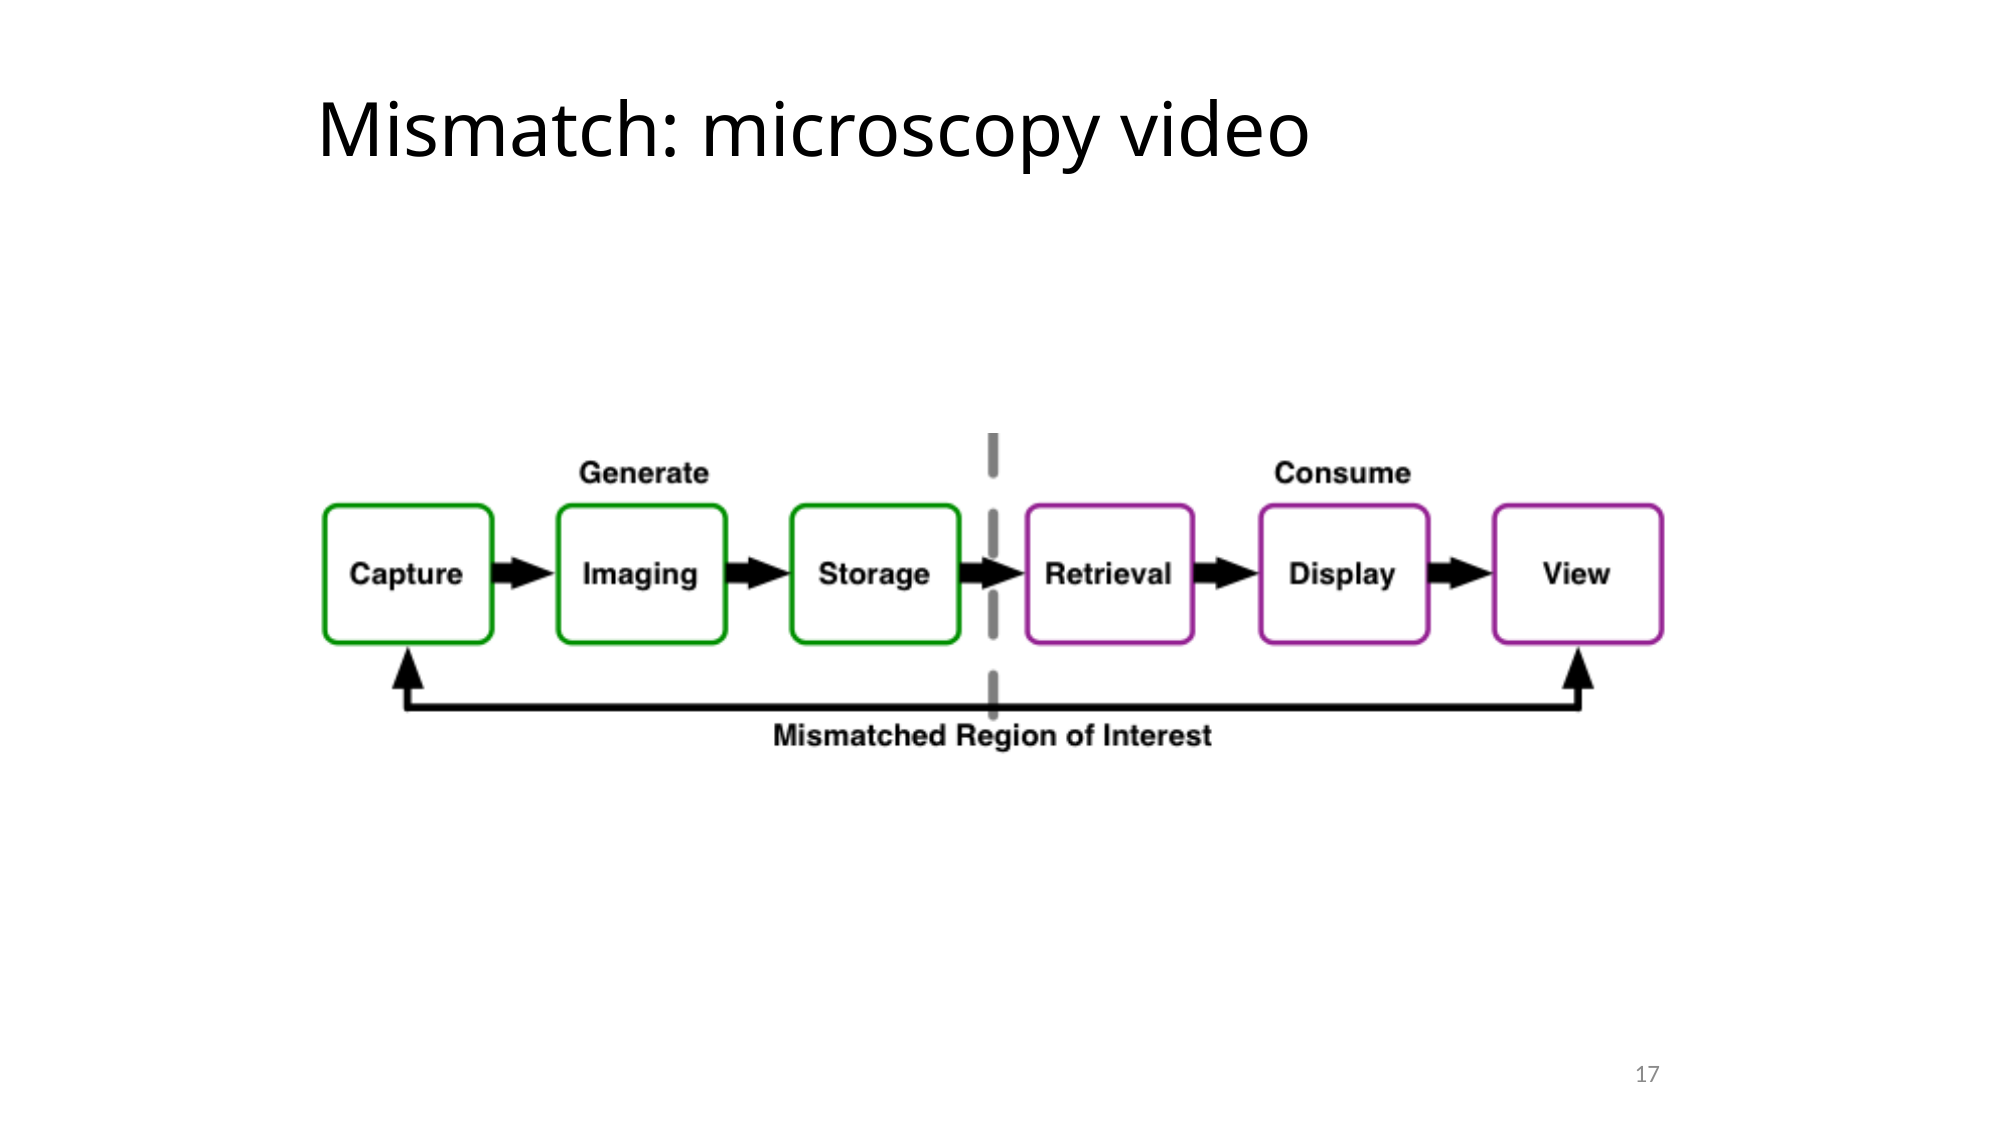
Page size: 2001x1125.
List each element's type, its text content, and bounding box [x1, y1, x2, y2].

title Mismatch: microscopy video [249, 34, 1379, 181]
picture [304, 433, 1679, 942]
slide_number 17 [1325, 1042, 1675, 1103]
